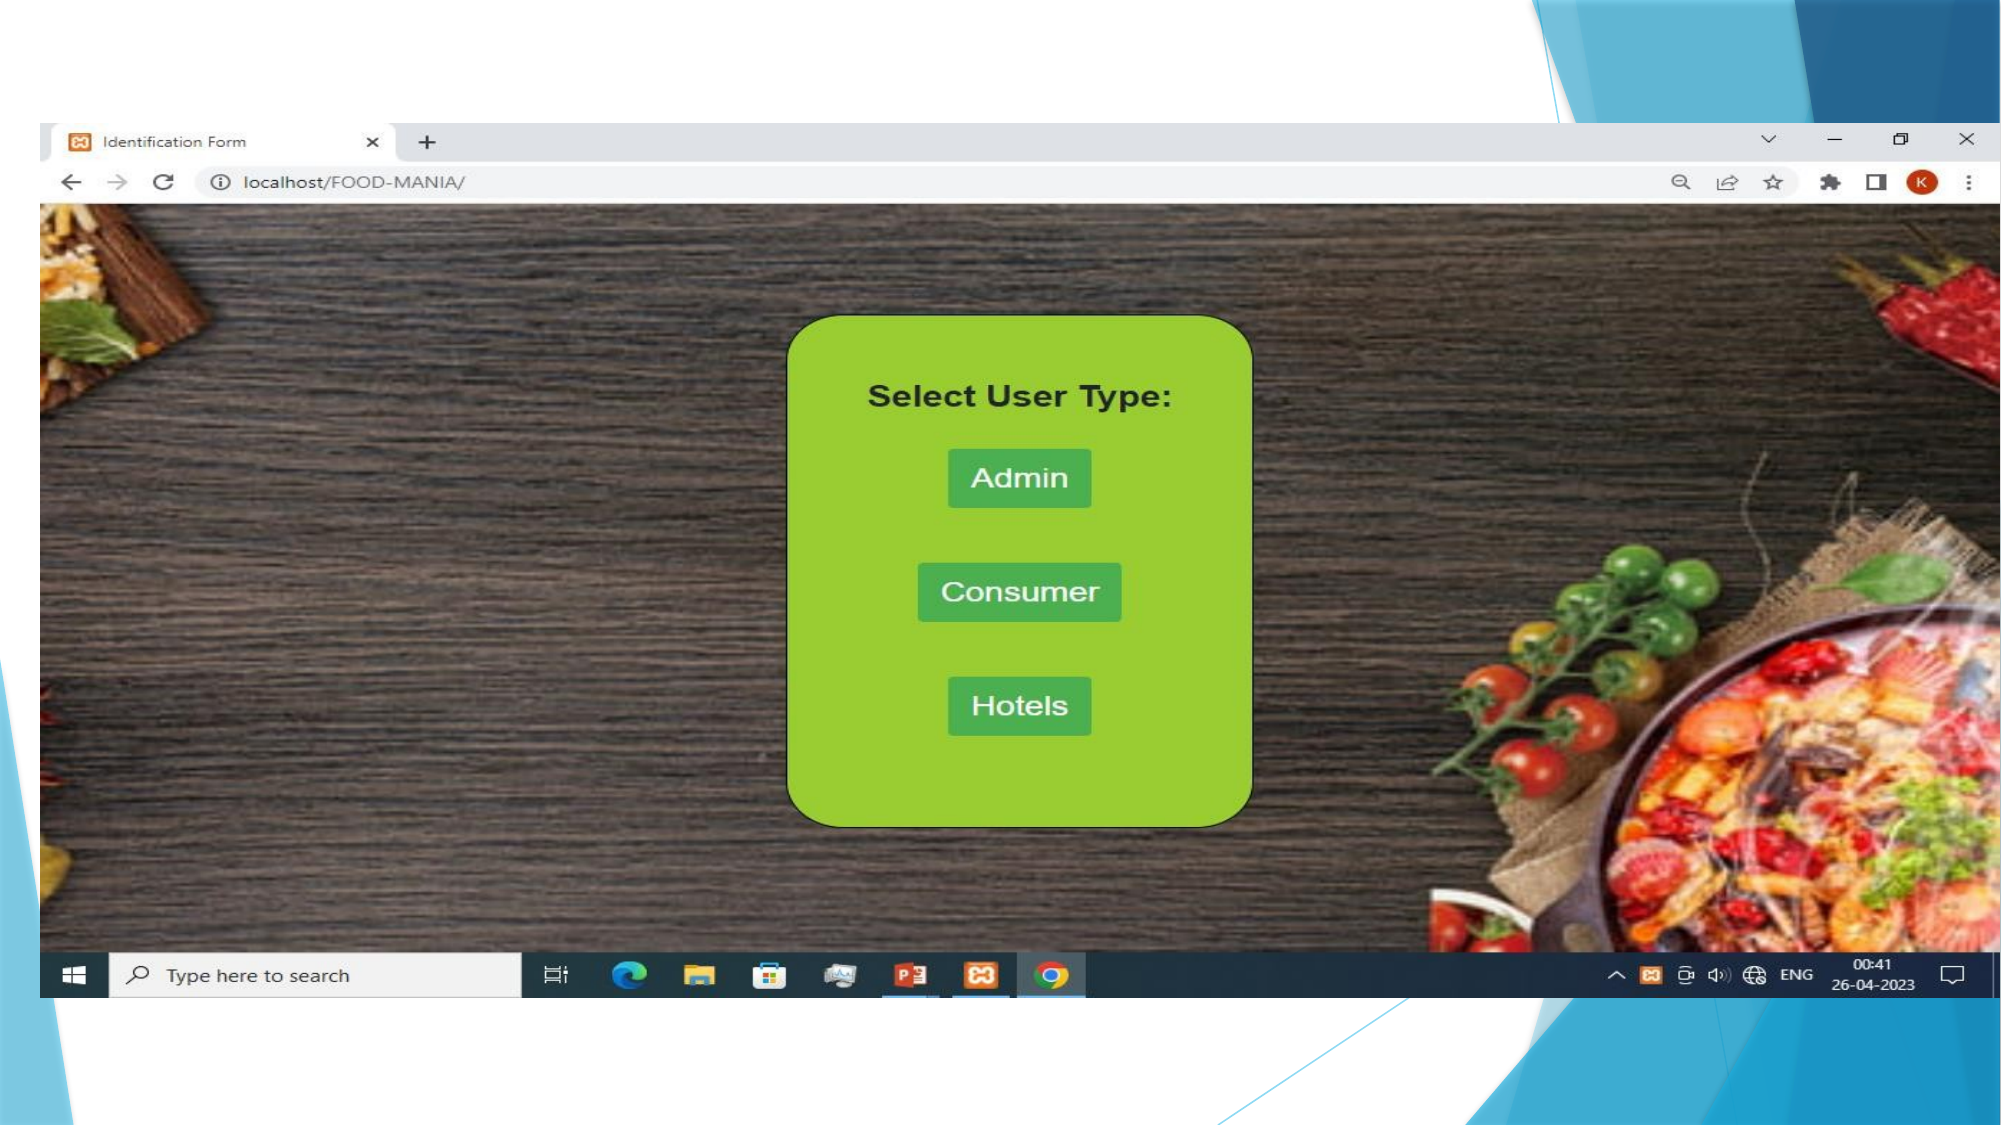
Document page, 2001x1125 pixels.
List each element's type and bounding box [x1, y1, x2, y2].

text_box [39, 0, 2000, 1125]
